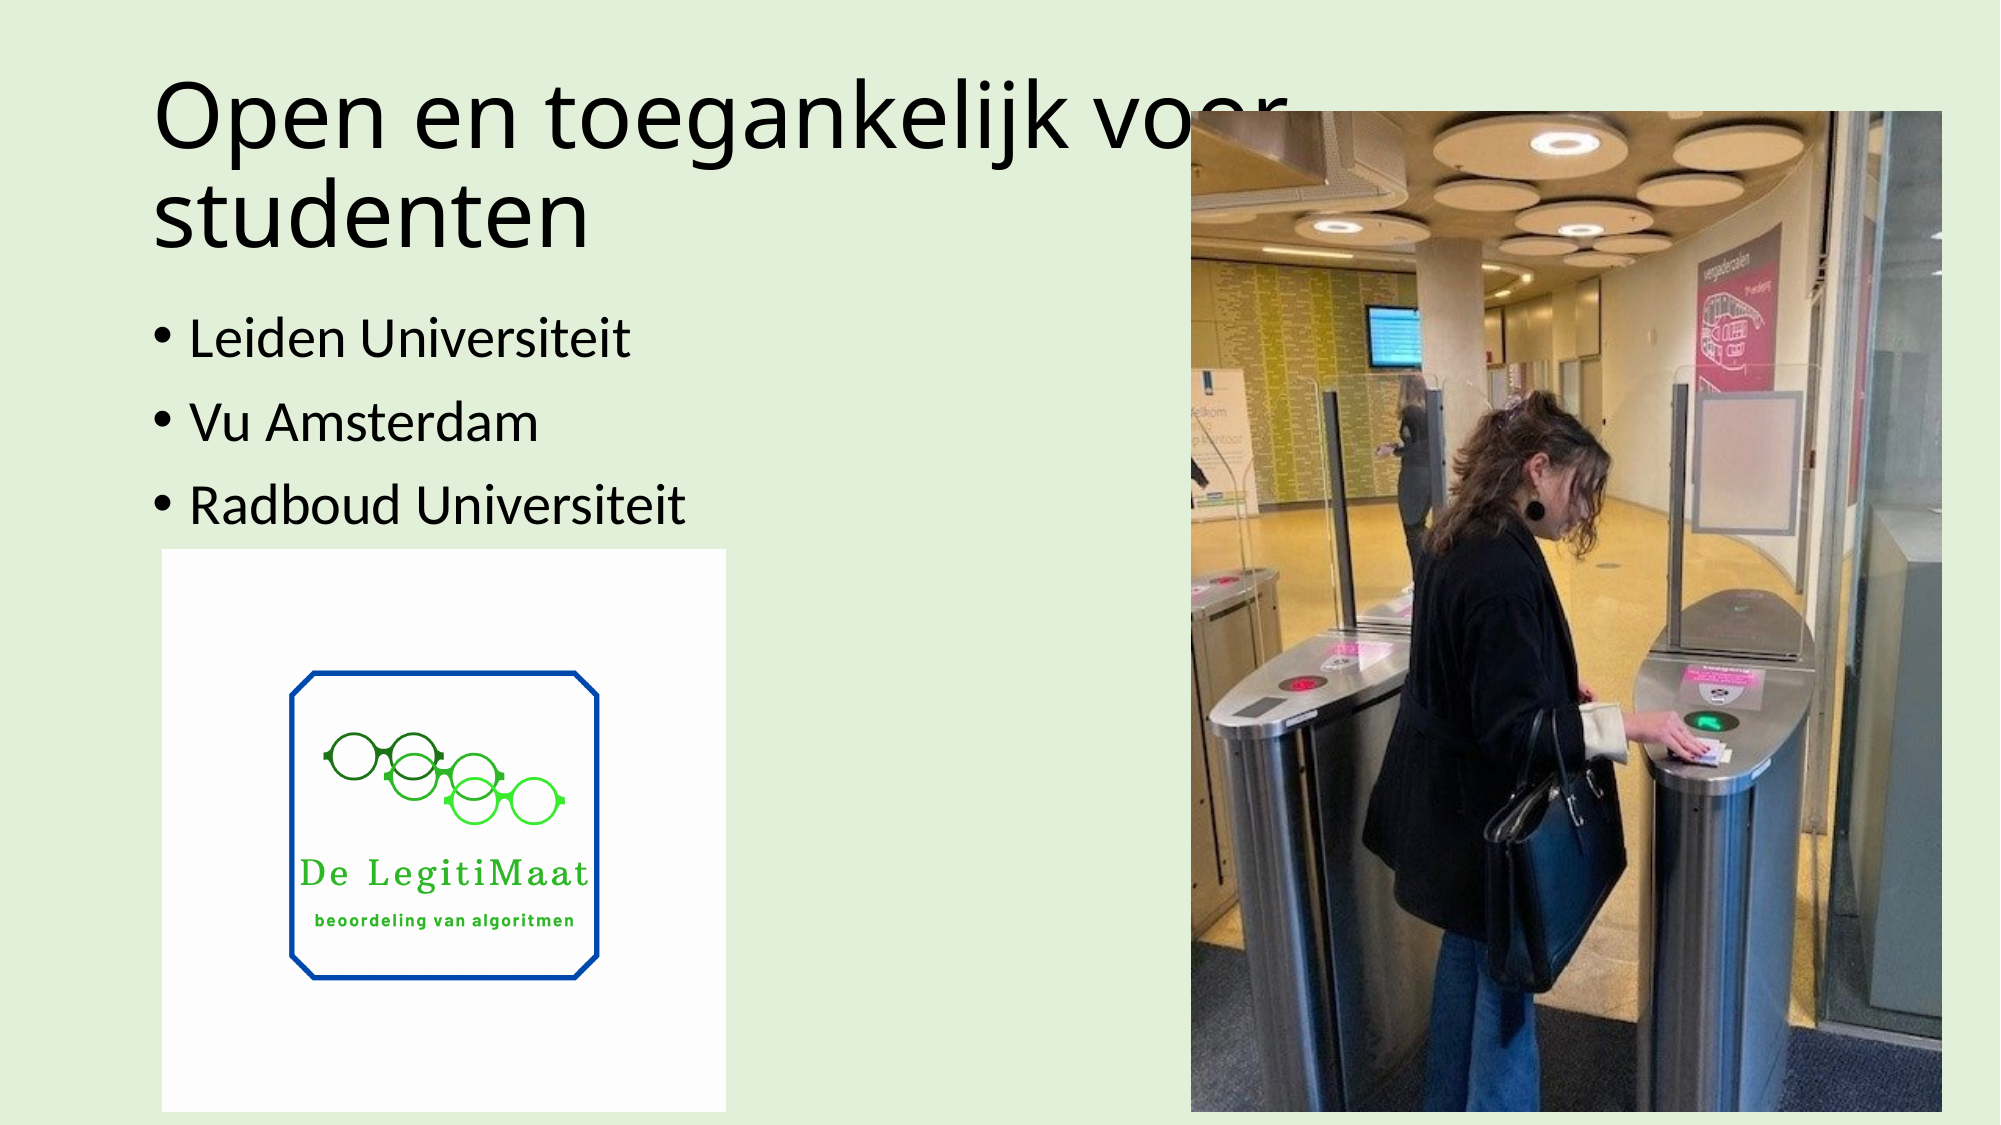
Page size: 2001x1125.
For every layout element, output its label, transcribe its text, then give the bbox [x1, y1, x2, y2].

picture [162, 549, 726, 1112]
title Open en toegankelijk voor studenten [137, 59, 1863, 278]
picture [1191, 111, 1942, 1112]
list Leiden Universiteit Vu Amsterdam Radboud Universiteit [137, 299, 1191, 1014]
